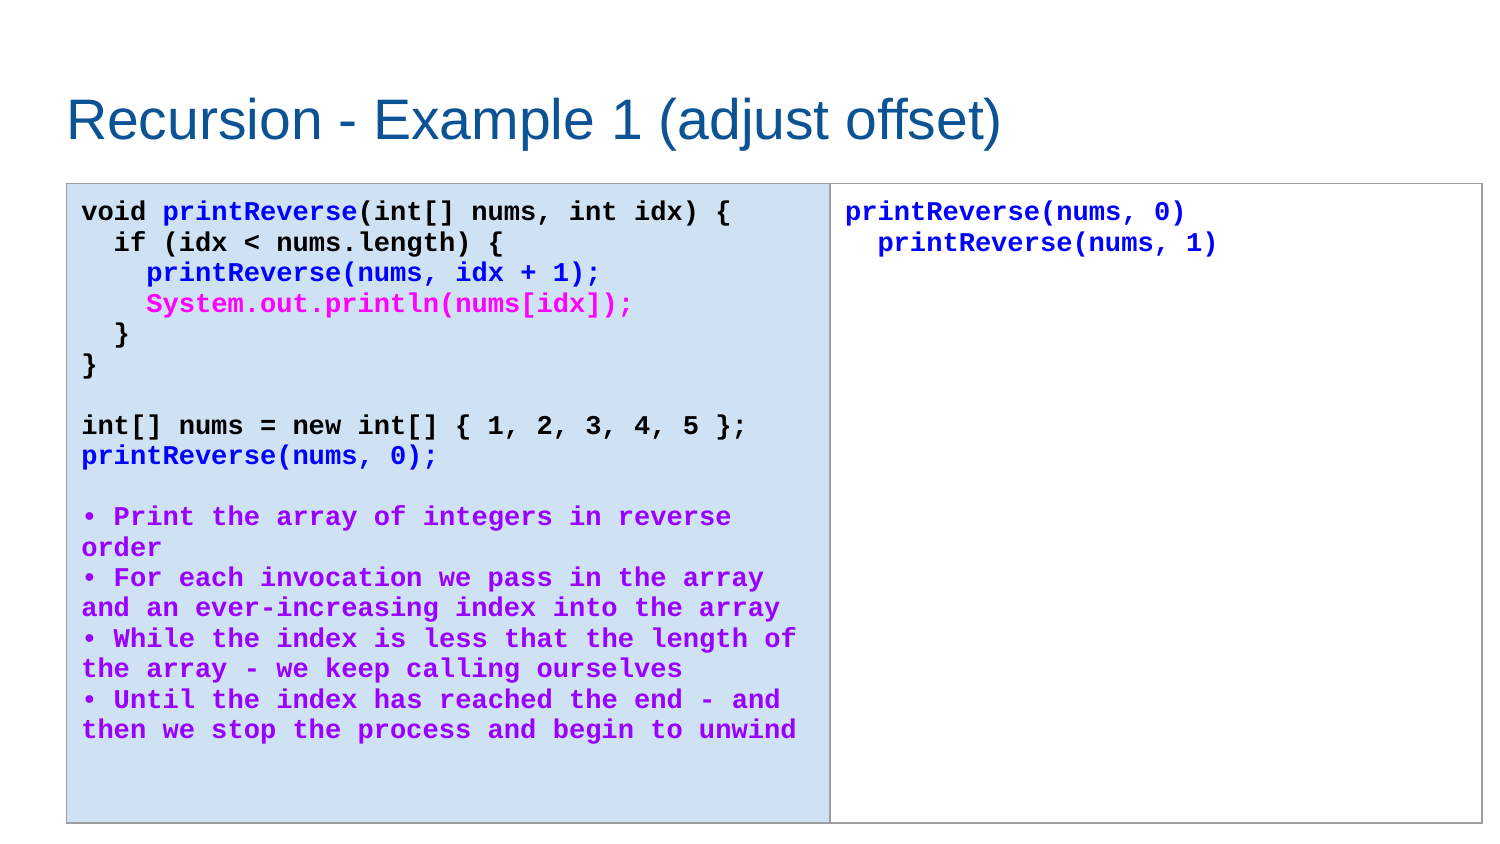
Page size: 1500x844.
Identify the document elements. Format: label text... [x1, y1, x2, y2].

table_header printReverse(nums, 0) printReverse(nums, 1) printReverse(nums, 2) printReverse(nums, 3) printReverse(nums, 4) printReverse(nums, 5) // stop System.out.println(nums[4]) System.out.println(nums[3]) System.out.println(nums[2]) System.out.println(nums[1]) System.out.println(nums[0]) > 5 > 4 > 3 > 2 > 1 [831, 184, 1481, 822]
table_header void printReverse(int[] nums, int idx) { if (idx < nums.length) { printReverse(nums, idx + 1); System.out.println(nums[idx]); } } int[] nums = new int[] { 1, 2, 3, 4, 5 }; printReverse(nums, 0); • Print the array of integers in reverse order • For each invocation we pass in the array and an ever-increasing index into the array • While the index is less that the length of the array - we keep calling ourselves • Until the index has reached the end - and then we stop the process and begin to unwind [67, 184, 829, 822]
title Recursion - Example 1 (adjust offset) [51, 72, 1449, 167]
